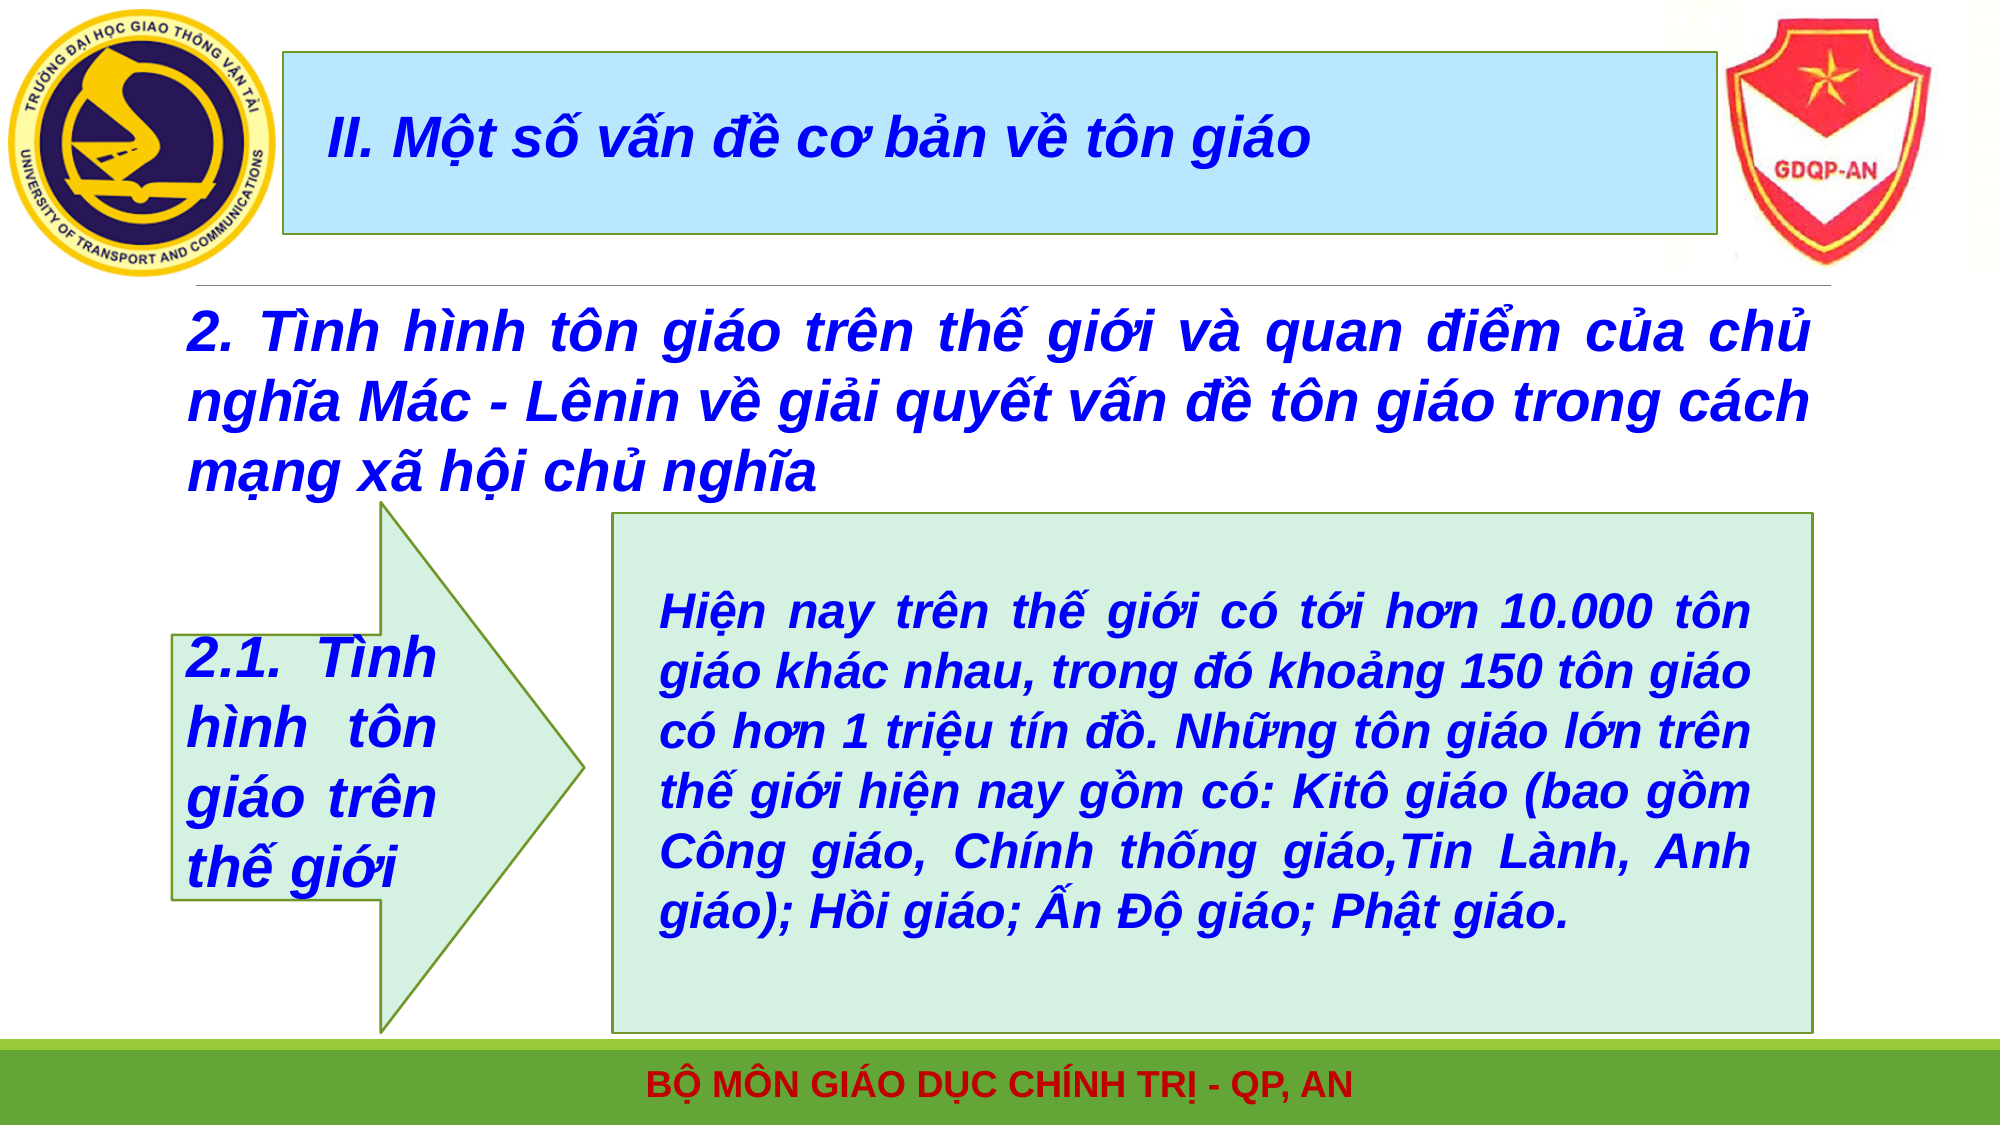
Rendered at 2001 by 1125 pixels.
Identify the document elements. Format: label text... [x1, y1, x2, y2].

picture [8, 9, 277, 277]
text_box Hiện nay trên thế giới có tới hơn 10.000 tôn giáo khác nhau, trong đó khoảng 150 tôn giáo có hơn 1 triệu tín đồ. Những tôn giáo lớn trên thế giới hiện nay gồm có: Kitô giáo (bao gồm Công giáo, Chính thống giáo,Tin Lành, Anh giáo); Hồi giáo; Ấn Độ giáo; Phật giáo. [644, 571, 1768, 947]
text_box BỘ MÔN GIÁO DỤC CHÍNH TRỊ - QP, AN [630, 1052, 1370, 1113]
text_box 2.1. Tình hình tôn giáo trên thế giới [171, 611, 454, 907]
text_box [379, 501, 586, 1035]
text_box [284, 51, 1663, 235]
picture [1666, 0, 2000, 271]
text_box [611, 512, 1814, 1034]
text_box II. Một số vấn đề cơ bản về tôn giáo [312, 92, 1663, 177]
text_box 2. Tình hình tôn giáo trên thế giới và quan điểm của chủ nghĩa Mác - Lênin về giải quyết vấn đề tôn giáo trong cách mạng xã hội chủ nghĩa [172, 286, 1829, 511]
